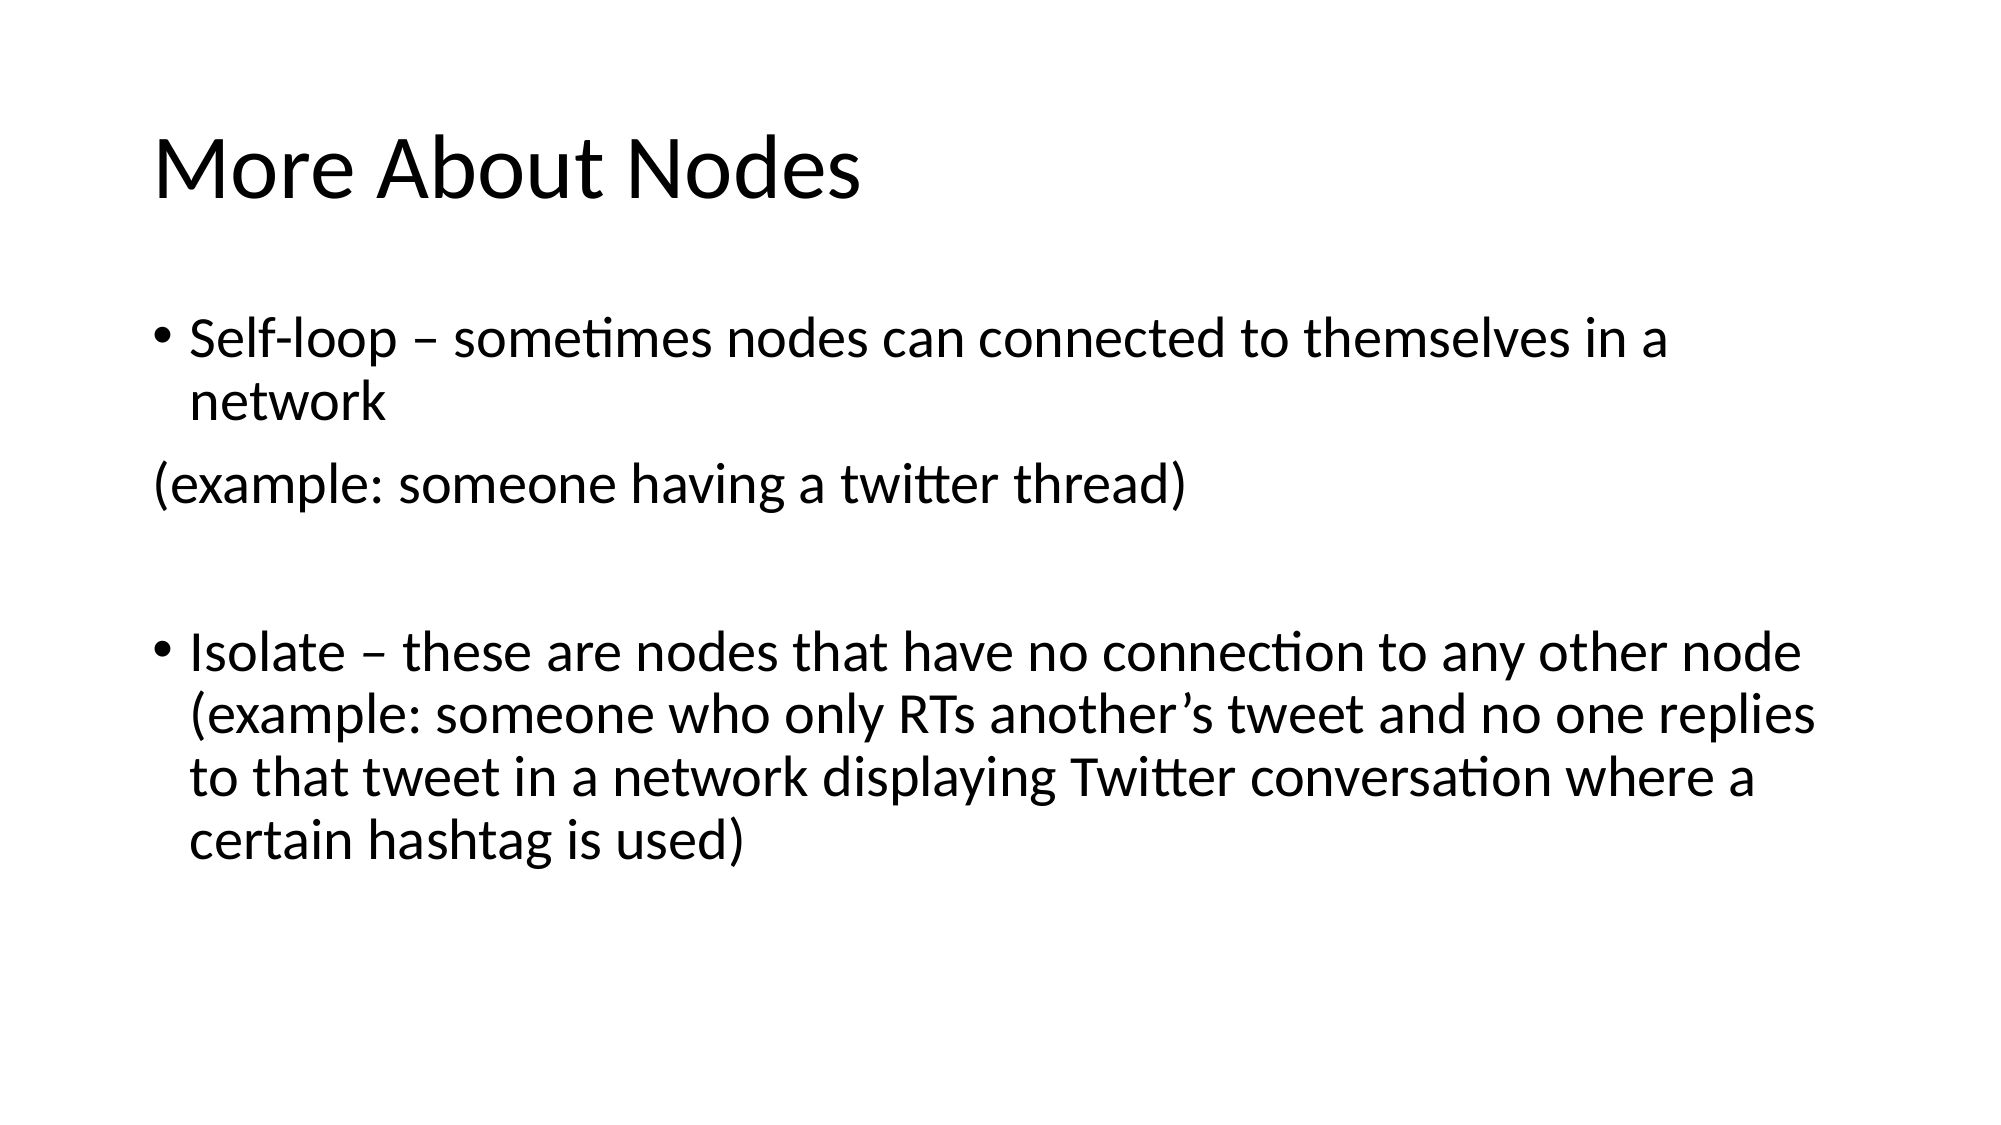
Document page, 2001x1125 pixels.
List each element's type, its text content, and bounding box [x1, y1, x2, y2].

list Self-loop – sometimes nodes can connected to themselves in a network (example: someone having a twitter thread) Isolate – these are nodes that have no connection to any other node (example: someone who only RTs another’s tweet and no one replies to that tweet in a network displaying Twitter conversation where a certain hashtag is used) [137, 299, 1863, 1014]
title More About Nodes [137, 59, 1863, 278]
